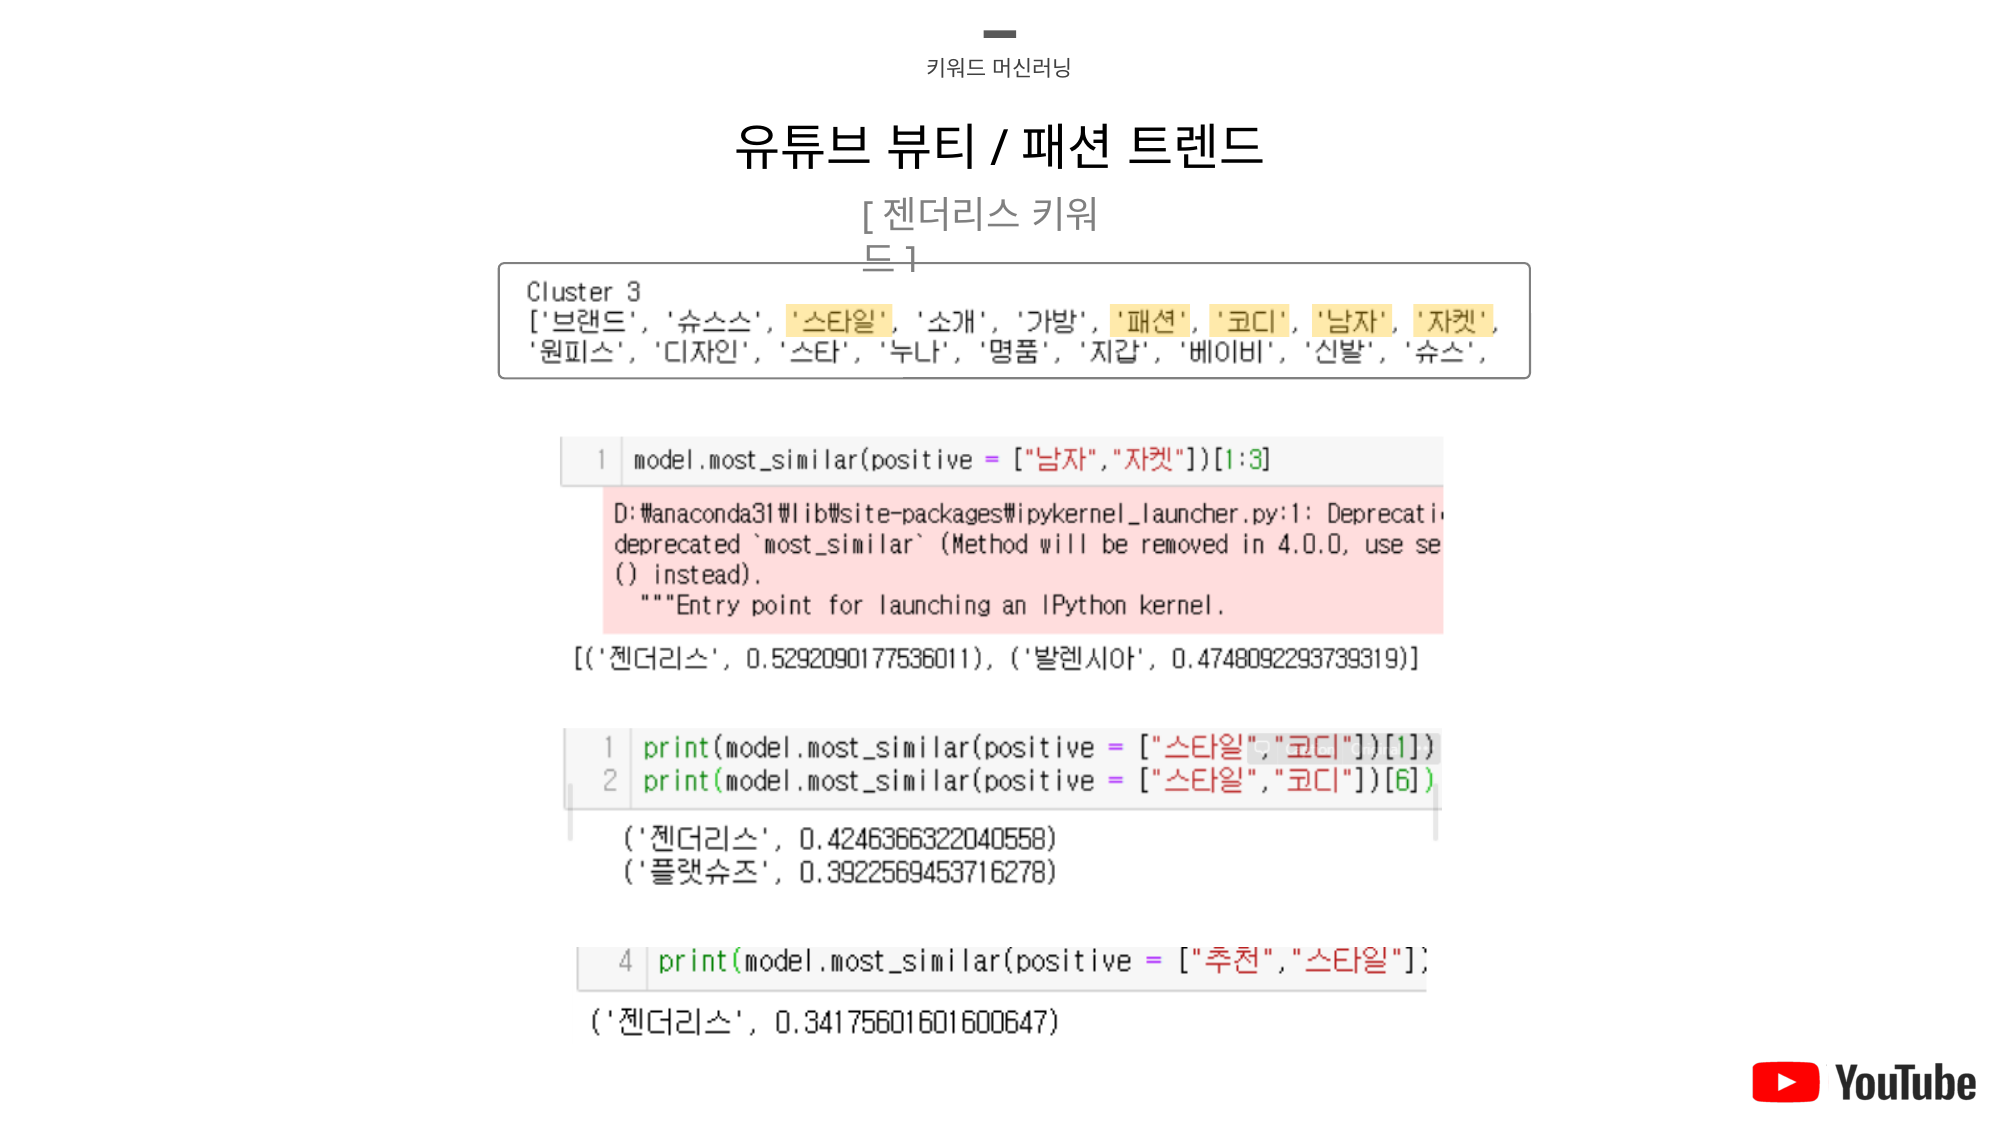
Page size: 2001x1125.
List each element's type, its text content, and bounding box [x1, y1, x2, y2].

picture [498, 272, 1502, 369]
picture [558, 722, 1442, 895]
text_box 유튜브 뷰티/패션 트렌드 [720, 108, 1280, 184]
picture [571, 947, 1429, 1044]
text_box 키워드 머신러닝 [780, 47, 1220, 89]
text_box [983, 29, 1017, 39]
text_box [젠더리스 키워드] [846, 184, 1154, 262]
text_box [497, 262, 1532, 380]
picture [539, 428, 1461, 686]
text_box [1726, 1041, 2000, 1125]
